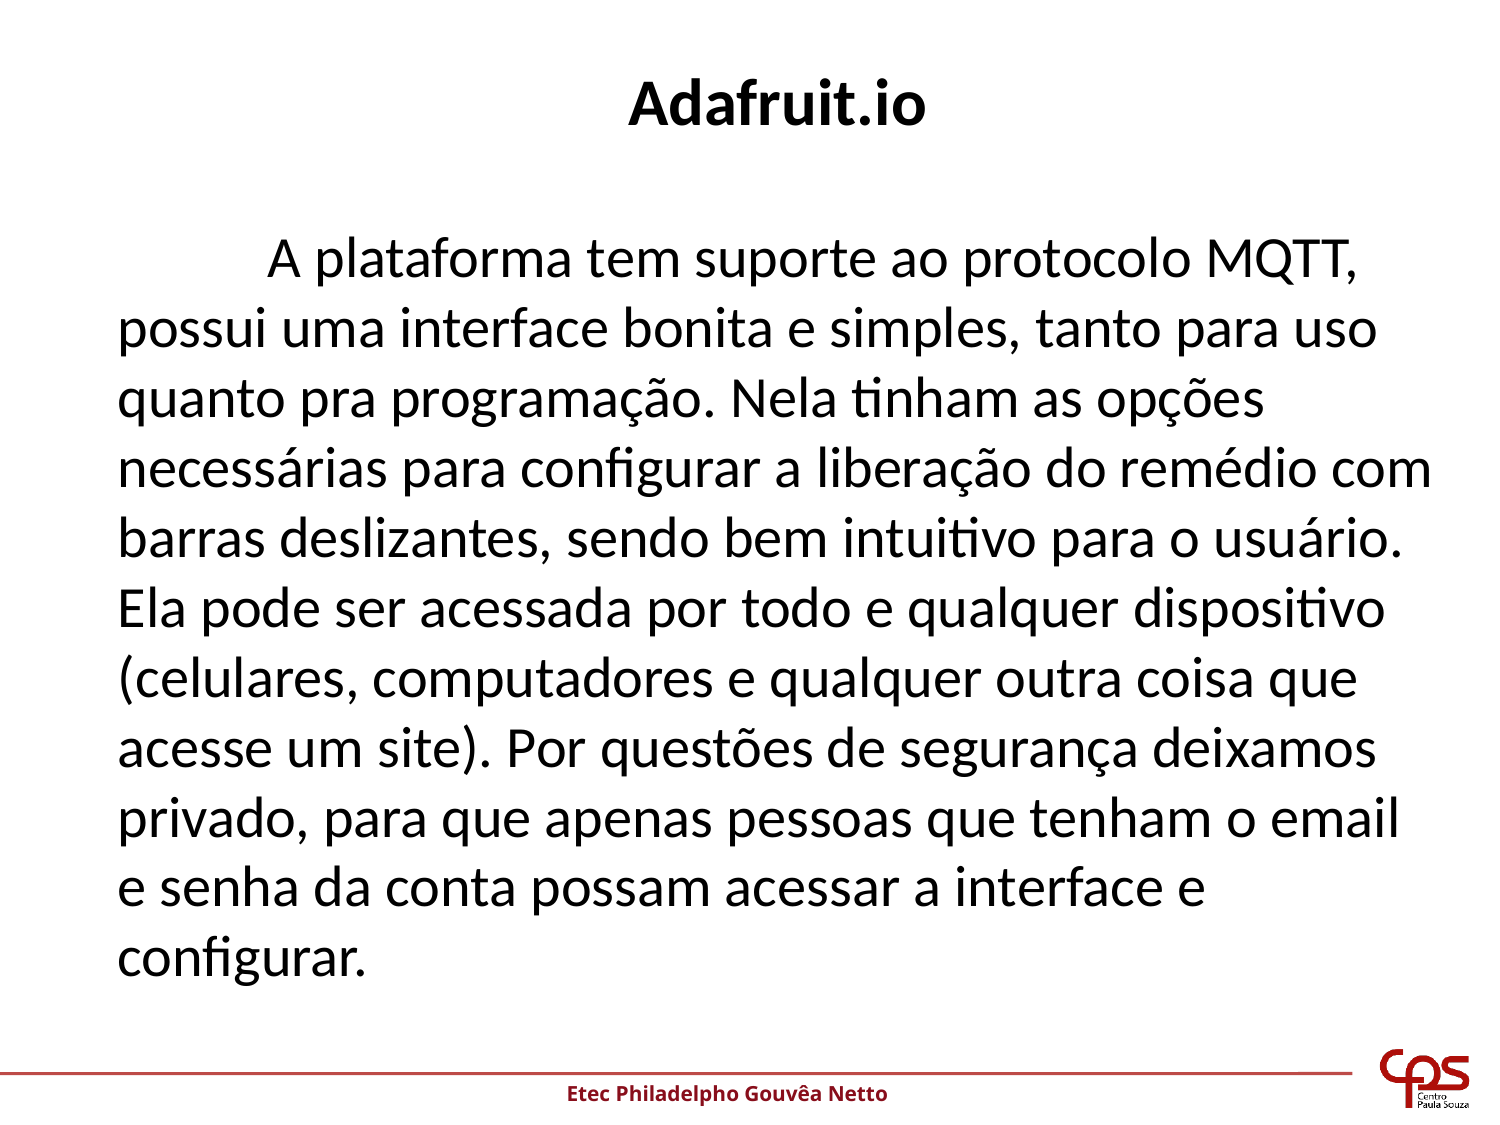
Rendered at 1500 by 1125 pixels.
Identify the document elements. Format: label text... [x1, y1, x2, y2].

picture [1352, 1025, 1475, 1122]
title [75, 45, 1425, 233]
text_box Etec Philadelpho Gouvêa Netto [480, 1082, 975, 1114]
list Adafruit.io A plataforma tem suporte ao protocolo MQTT, possui uma interface bonita e simples, tanto para uso quanto pra programação. Nela tinham as opções necessárias para configurar a liberação do remédio com barras deslizantes, sendo bem intuitivo para o usuário. Ela pode ser acessada por todo e qualquer dispositivo (celulares, computadores e qualquer outra coisa que acesse um site). Por questões de segurança deixamos privado, para que apenas pessoas que tenham o email e senha da conta possam acessar a interface e configurar. [102, 51, 1453, 794]
